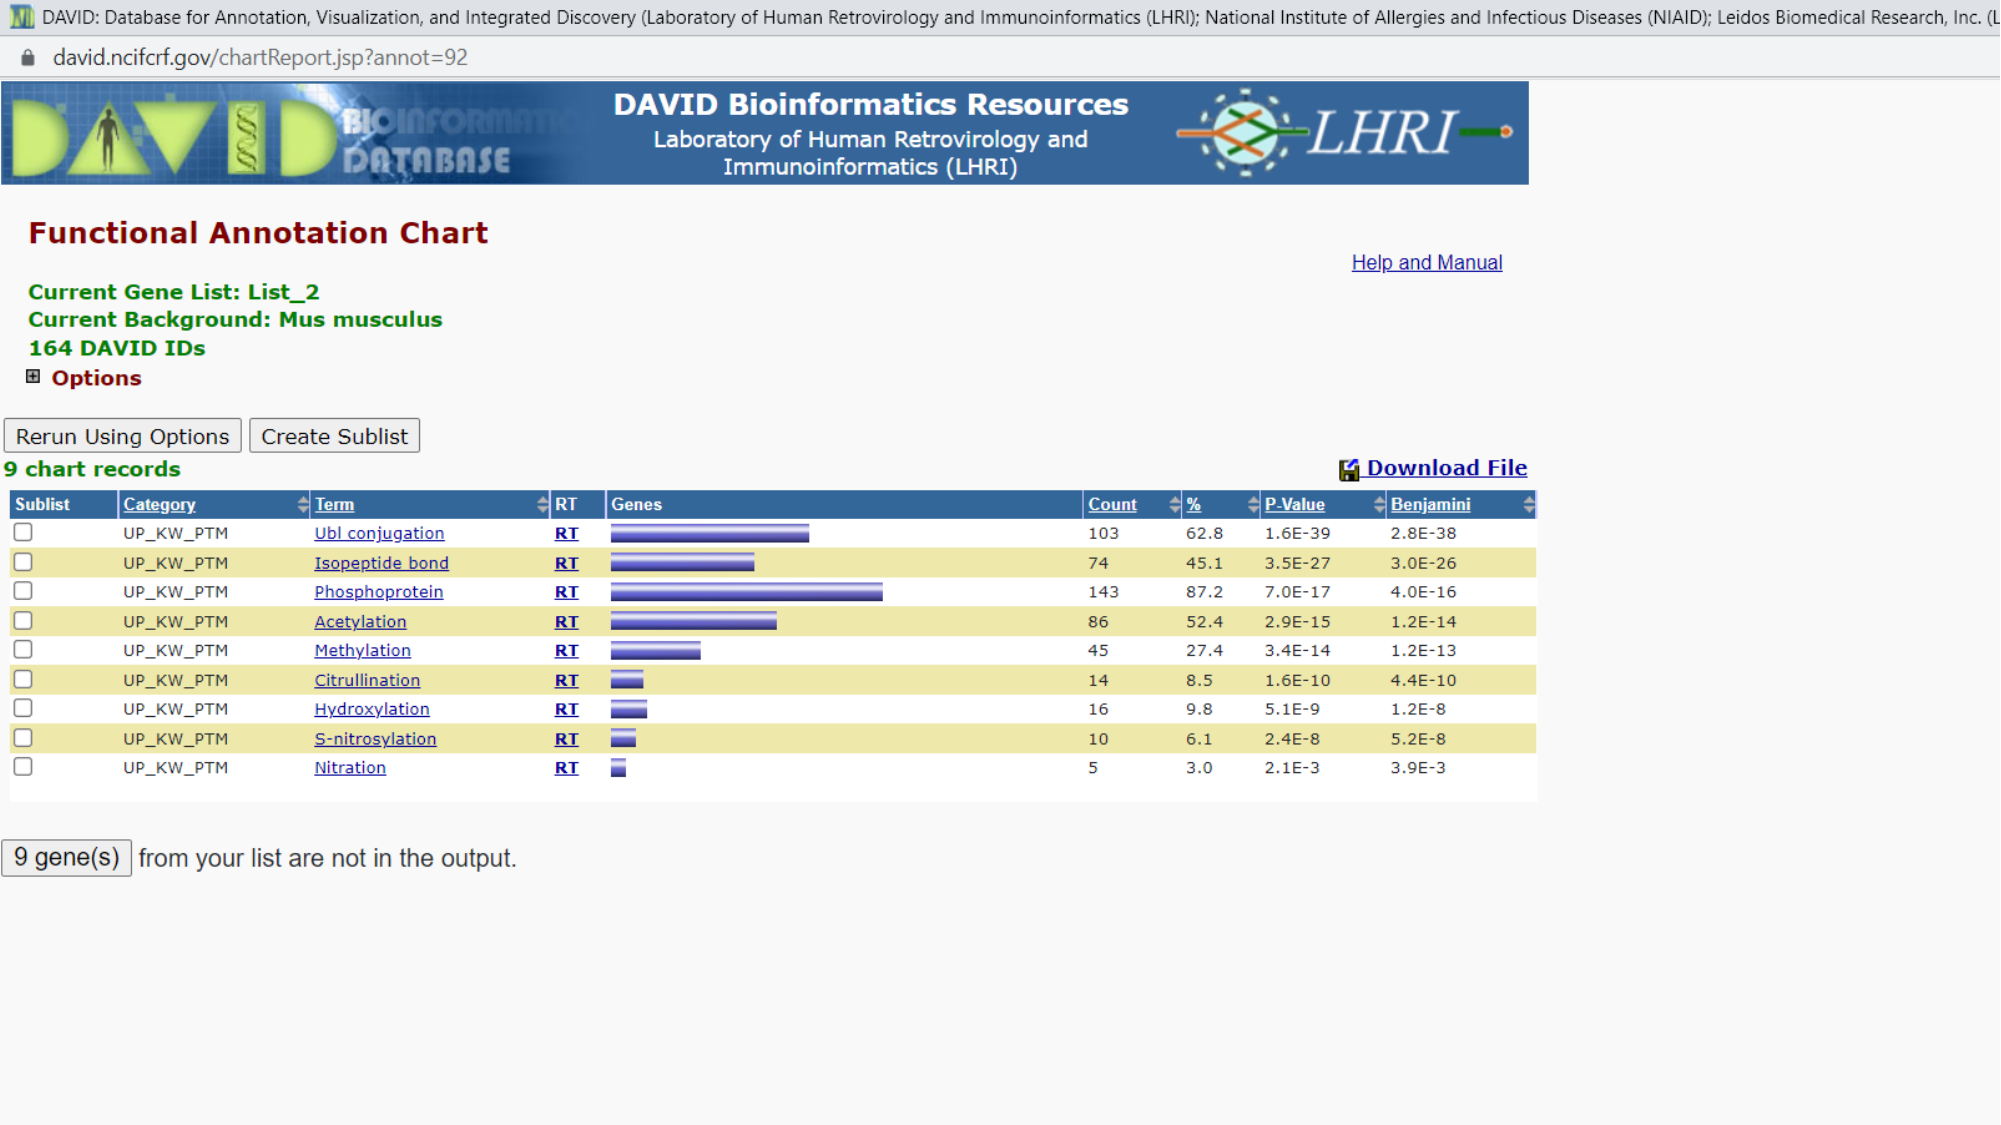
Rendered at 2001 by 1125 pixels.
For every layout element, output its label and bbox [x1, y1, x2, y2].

list [0, 0, 2000, 1125]
